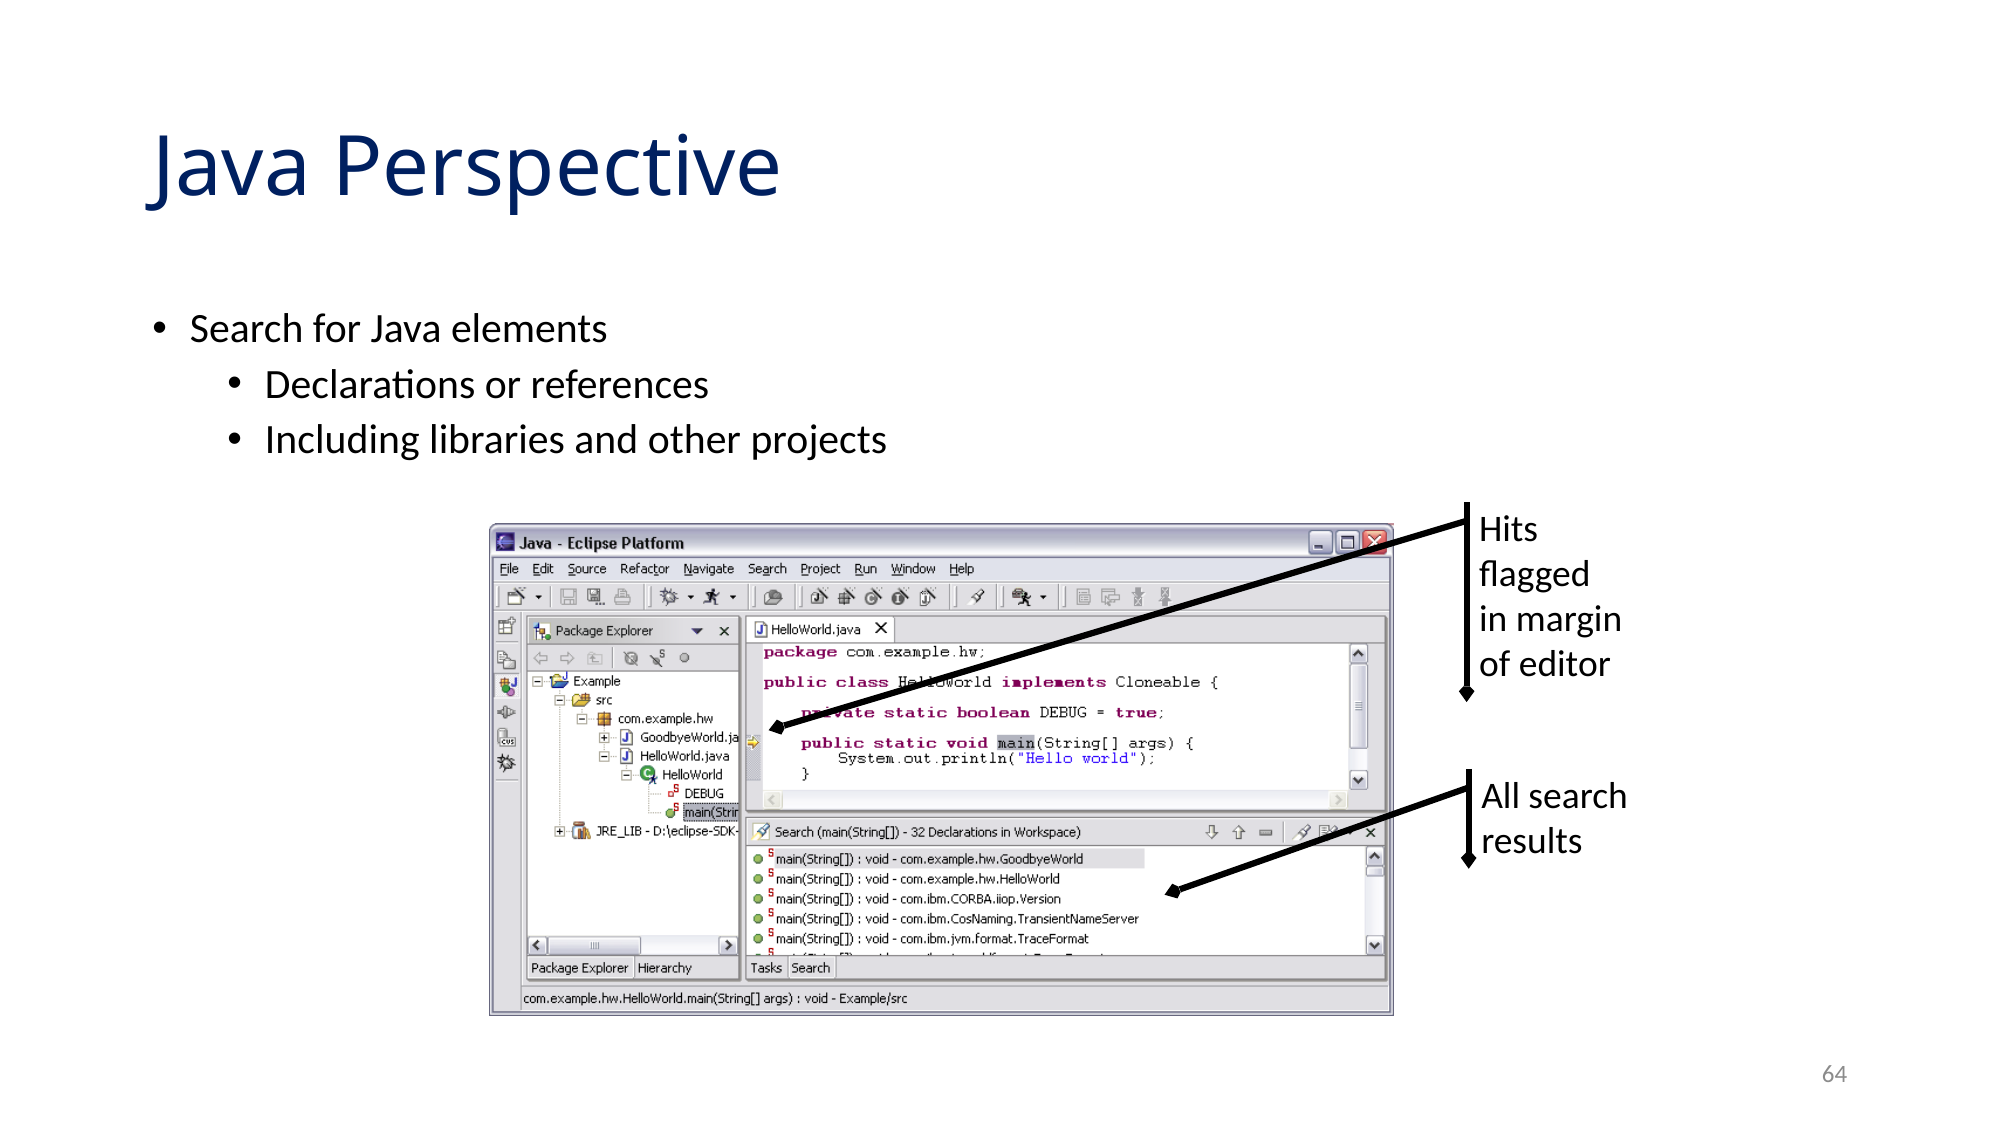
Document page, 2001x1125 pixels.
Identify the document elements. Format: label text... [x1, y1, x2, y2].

picture [489, 523, 1395, 1016]
slide_number 64 [1412, 1042, 1863, 1103]
text_box All search results [1395, 768, 1474, 869]
text_box Hits flagged in margin of editor [1479, 502, 1681, 702]
list Search for Java elements Declarations or references Including libraries and other projects [137, 299, 1863, 1014]
title Java Perspective [137, 59, 1863, 278]
text_box All search results [1481, 769, 1683, 869]
